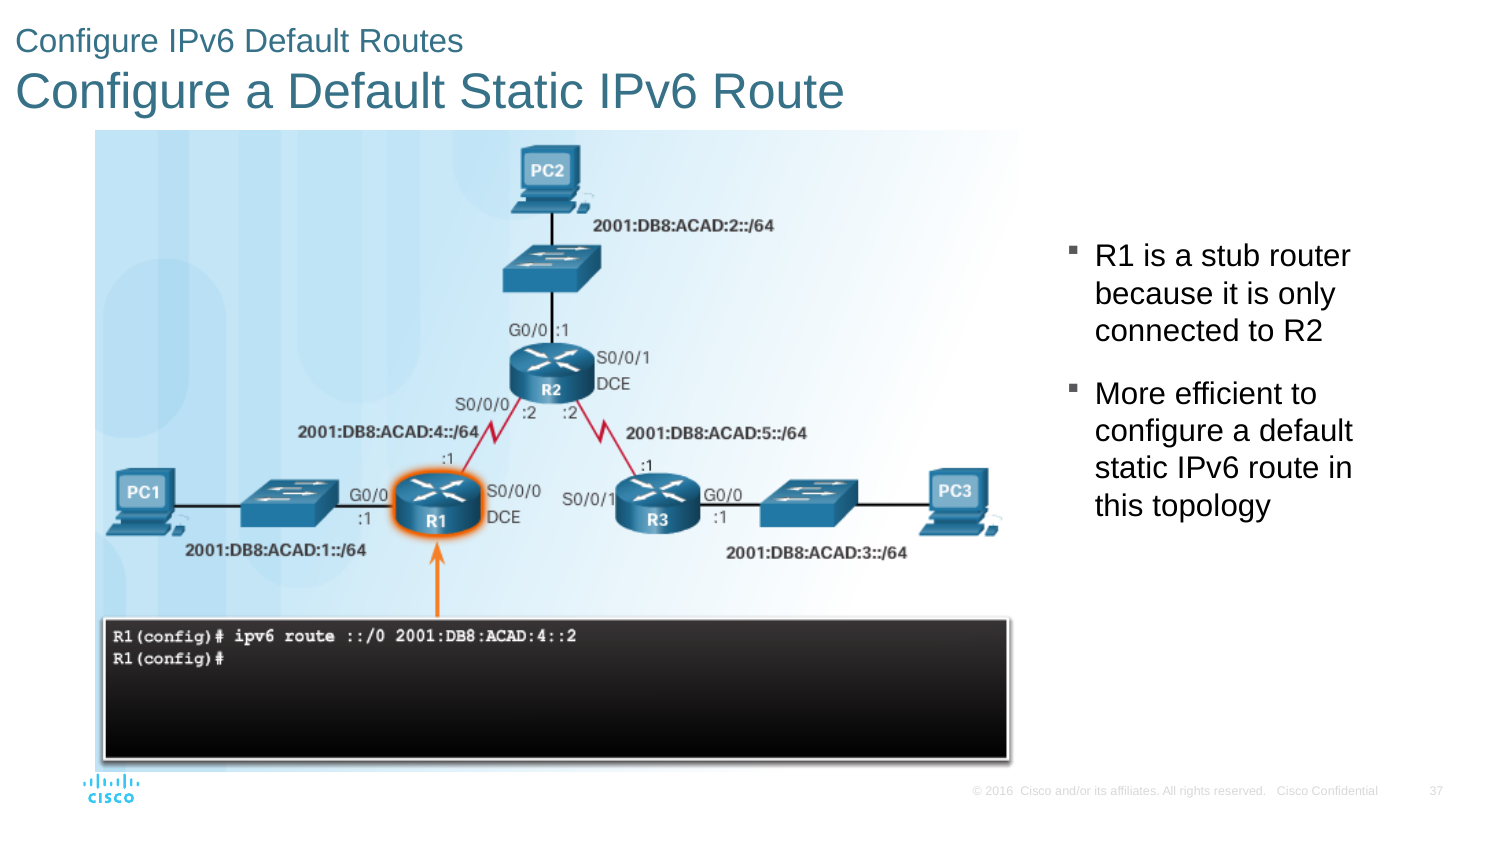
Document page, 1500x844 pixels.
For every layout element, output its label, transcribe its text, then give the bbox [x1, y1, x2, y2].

picture [95, 130, 1019, 772]
title Configure IPv6 Default Routes Configure a Default Static IPv6 Route [0, 6, 1500, 131]
text_box R1 is a stub router because it is only connected to R2 More efficient to configure a default static IPv6 route in this topology [1052, 228, 1390, 531]
